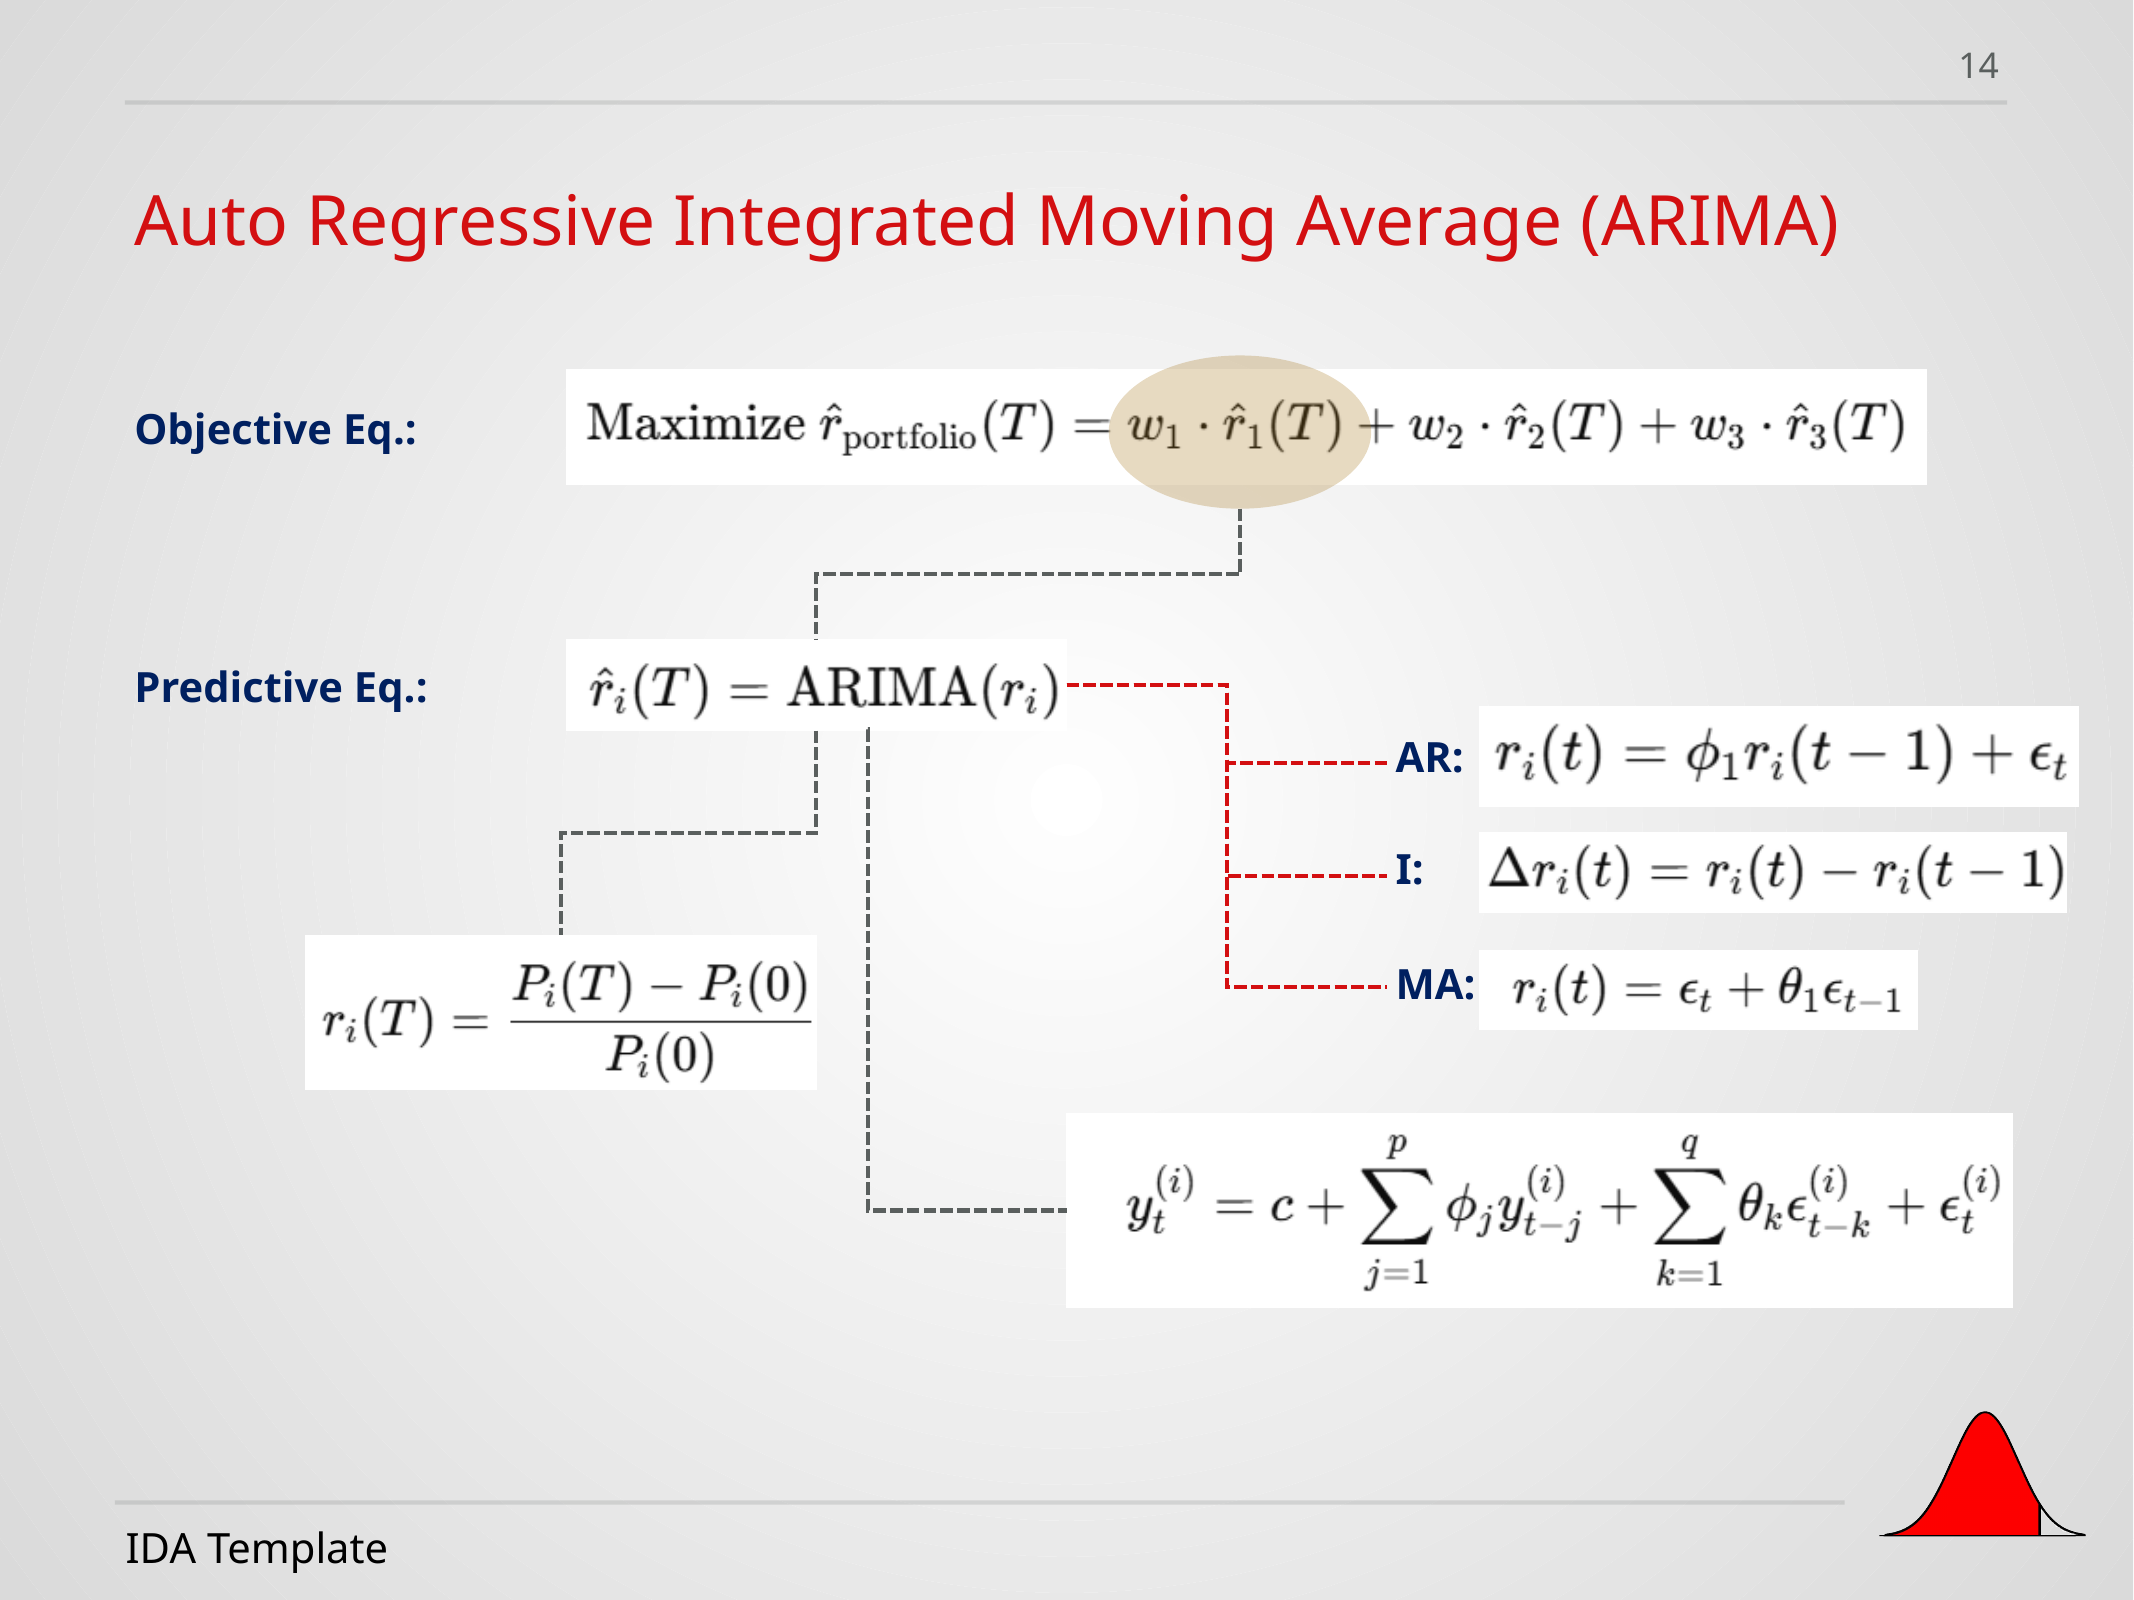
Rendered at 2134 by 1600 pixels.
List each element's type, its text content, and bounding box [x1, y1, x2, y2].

text_box AR: [1388, 722, 1479, 787]
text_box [726, 870, 1209, 1070]
list IDA Template [116, 1514, 1017, 1581]
text_box [1165, 355, 1315, 369]
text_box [586, 704, 792, 961]
picture [305, 934, 817, 1091]
text_box Predictive Eq.: [126, 652, 553, 717]
list Auto Regressive Integrated Moving Average (ARIMA) [125, 166, 2008, 268]
picture [566, 369, 962, 485]
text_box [962, 362, 1095, 787]
picture [1479, 832, 2067, 914]
picture [1095, 369, 1927, 485]
picture [1879, 1411, 2086, 1537]
picture [1479, 949, 1919, 1031]
text_box Objective Eq.: [126, 394, 553, 459]
picture [565, 639, 962, 731]
text_box [1145, 485, 1335, 509]
text_box MA: [1387, 950, 1479, 1015]
picture [1479, 706, 2080, 807]
text_box I: [1388, 834, 1479, 899]
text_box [1066, 684, 1388, 988]
slide_number 14 [1925, 34, 2008, 101]
picture [1066, 1113, 2013, 1308]
